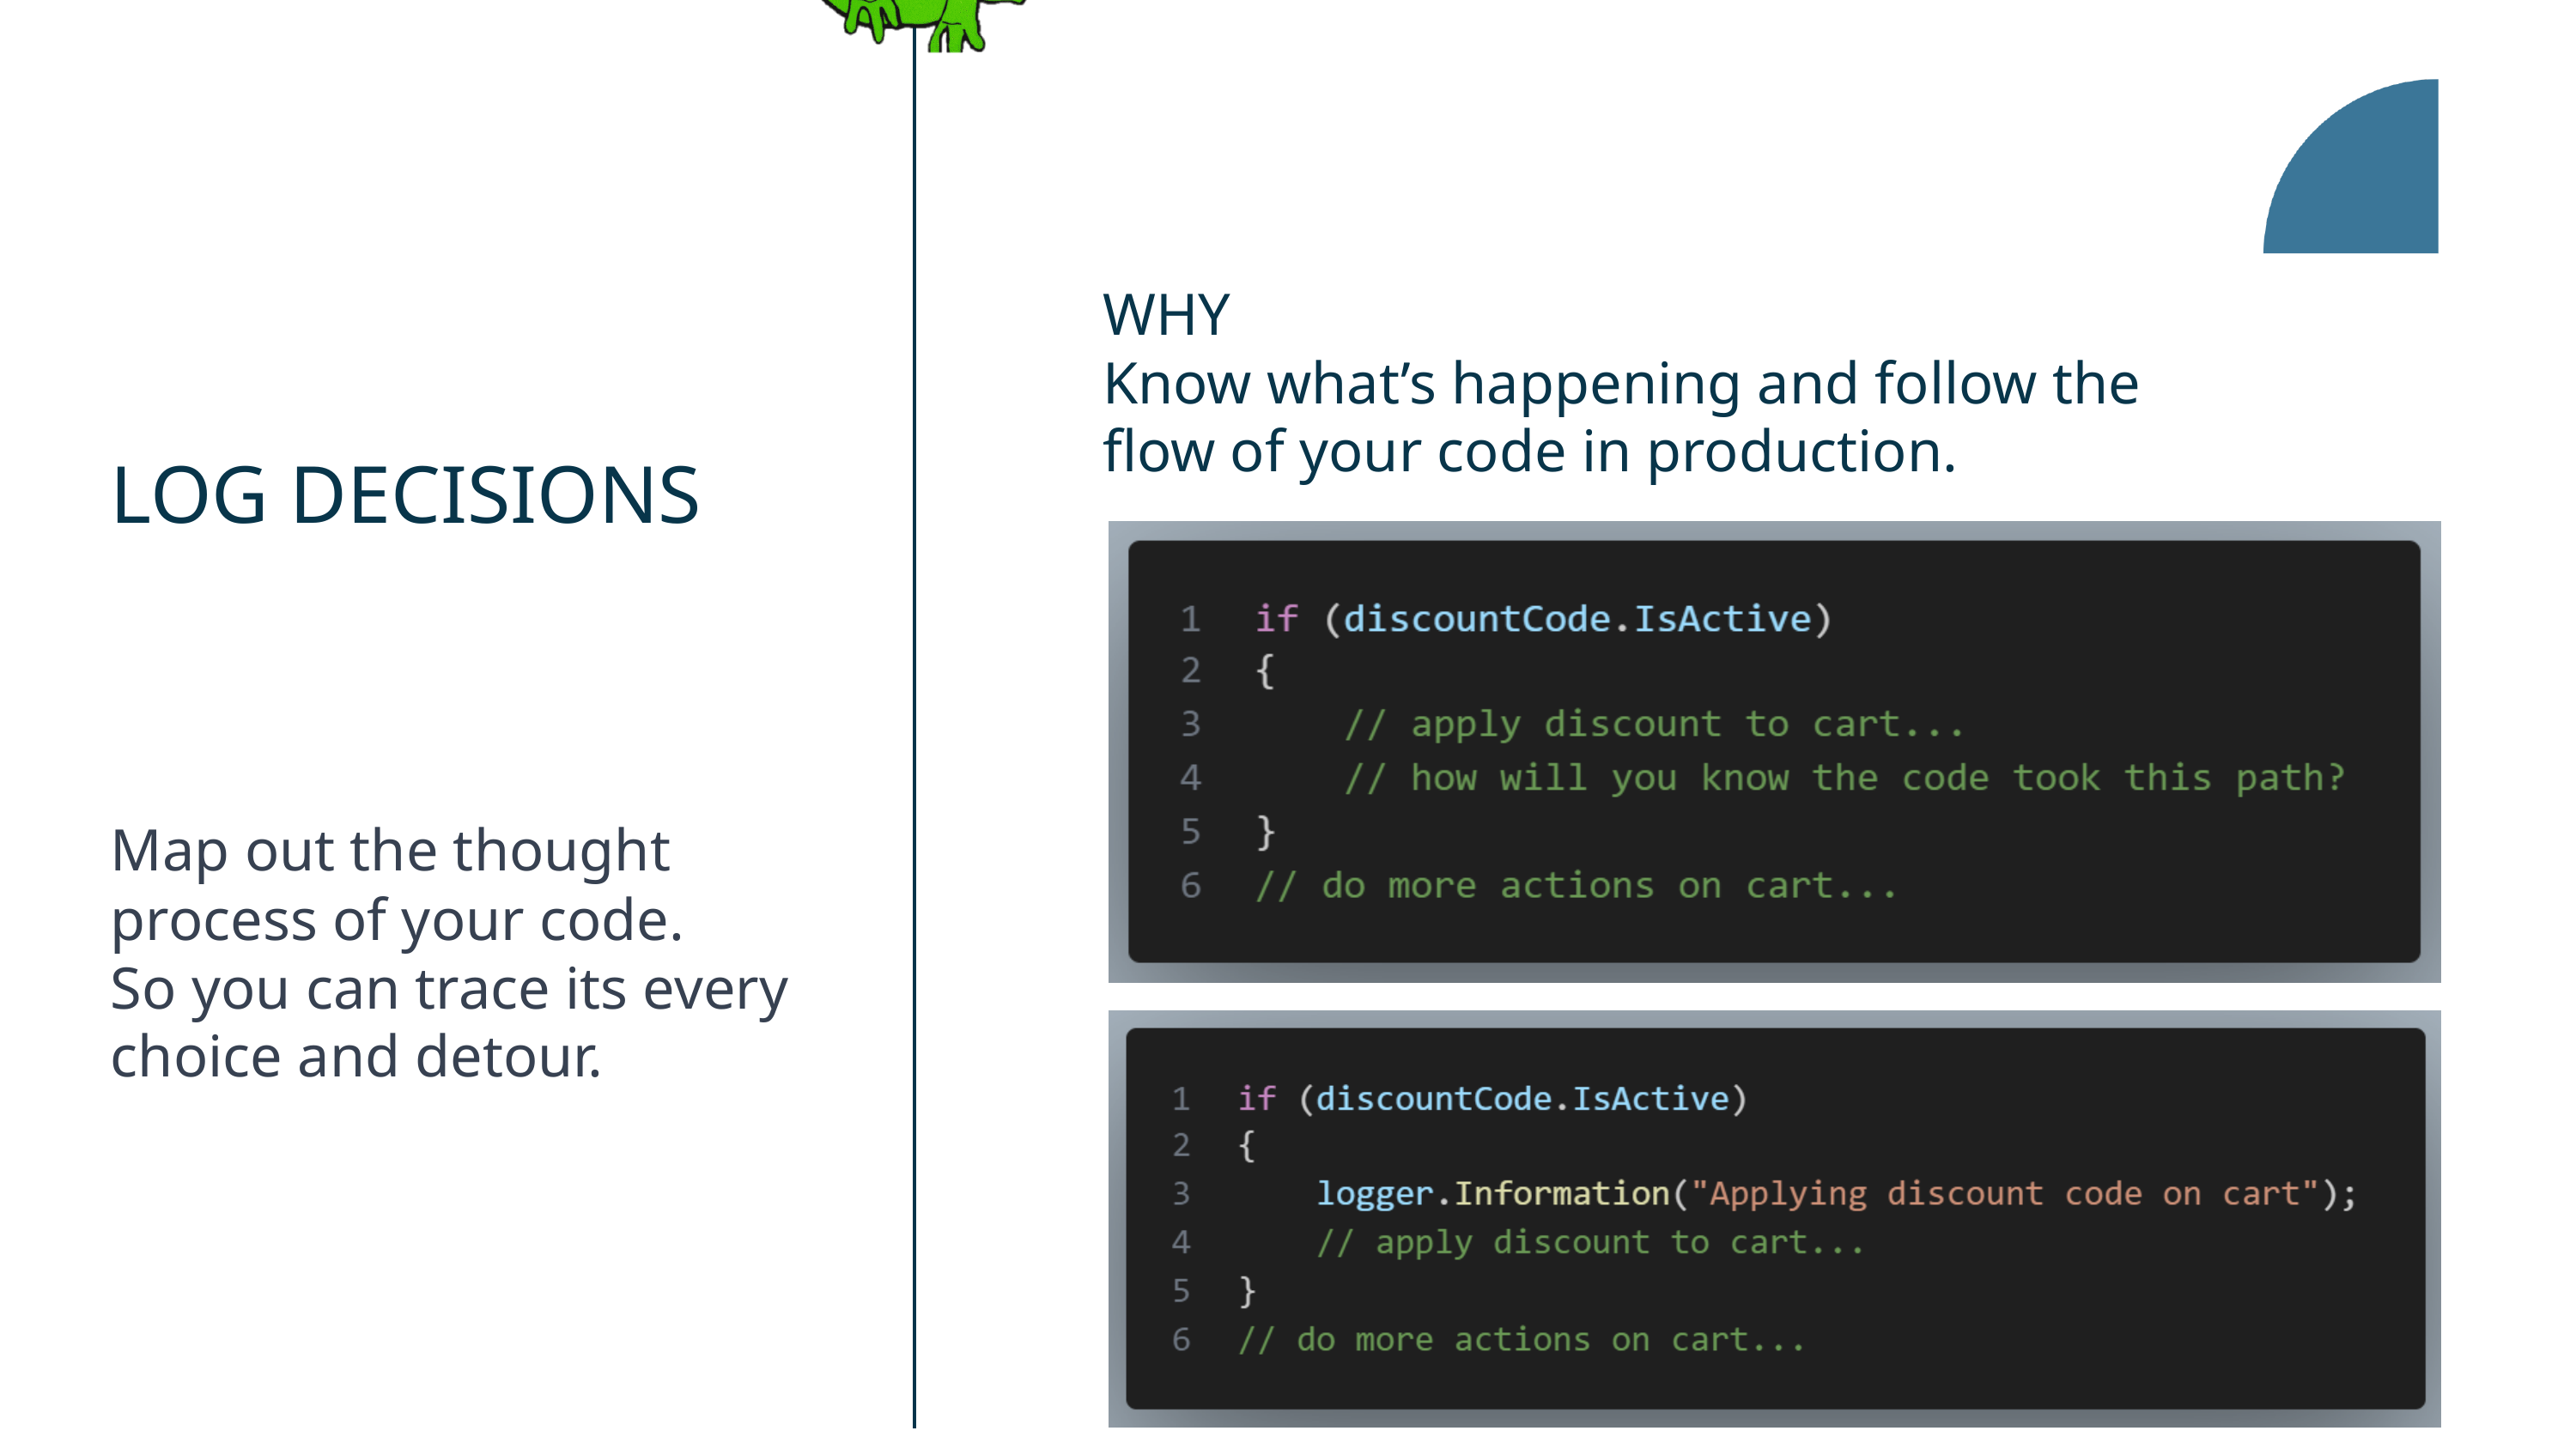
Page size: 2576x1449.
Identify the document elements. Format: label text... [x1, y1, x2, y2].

picture [1109, 1010, 2441, 1428]
text_box WHY Know what’s happening and follow the flow of your code in production. [1090, 270, 2251, 490]
picture [1109, 0, 2576, 983]
title LOG DECISIONS [98, 439, 827, 543]
text_box Map out the thought process of your code. So you can trace its every choice and detour. [98, 808, 865, 1095]
picture [579, 0, 1213, 95]
